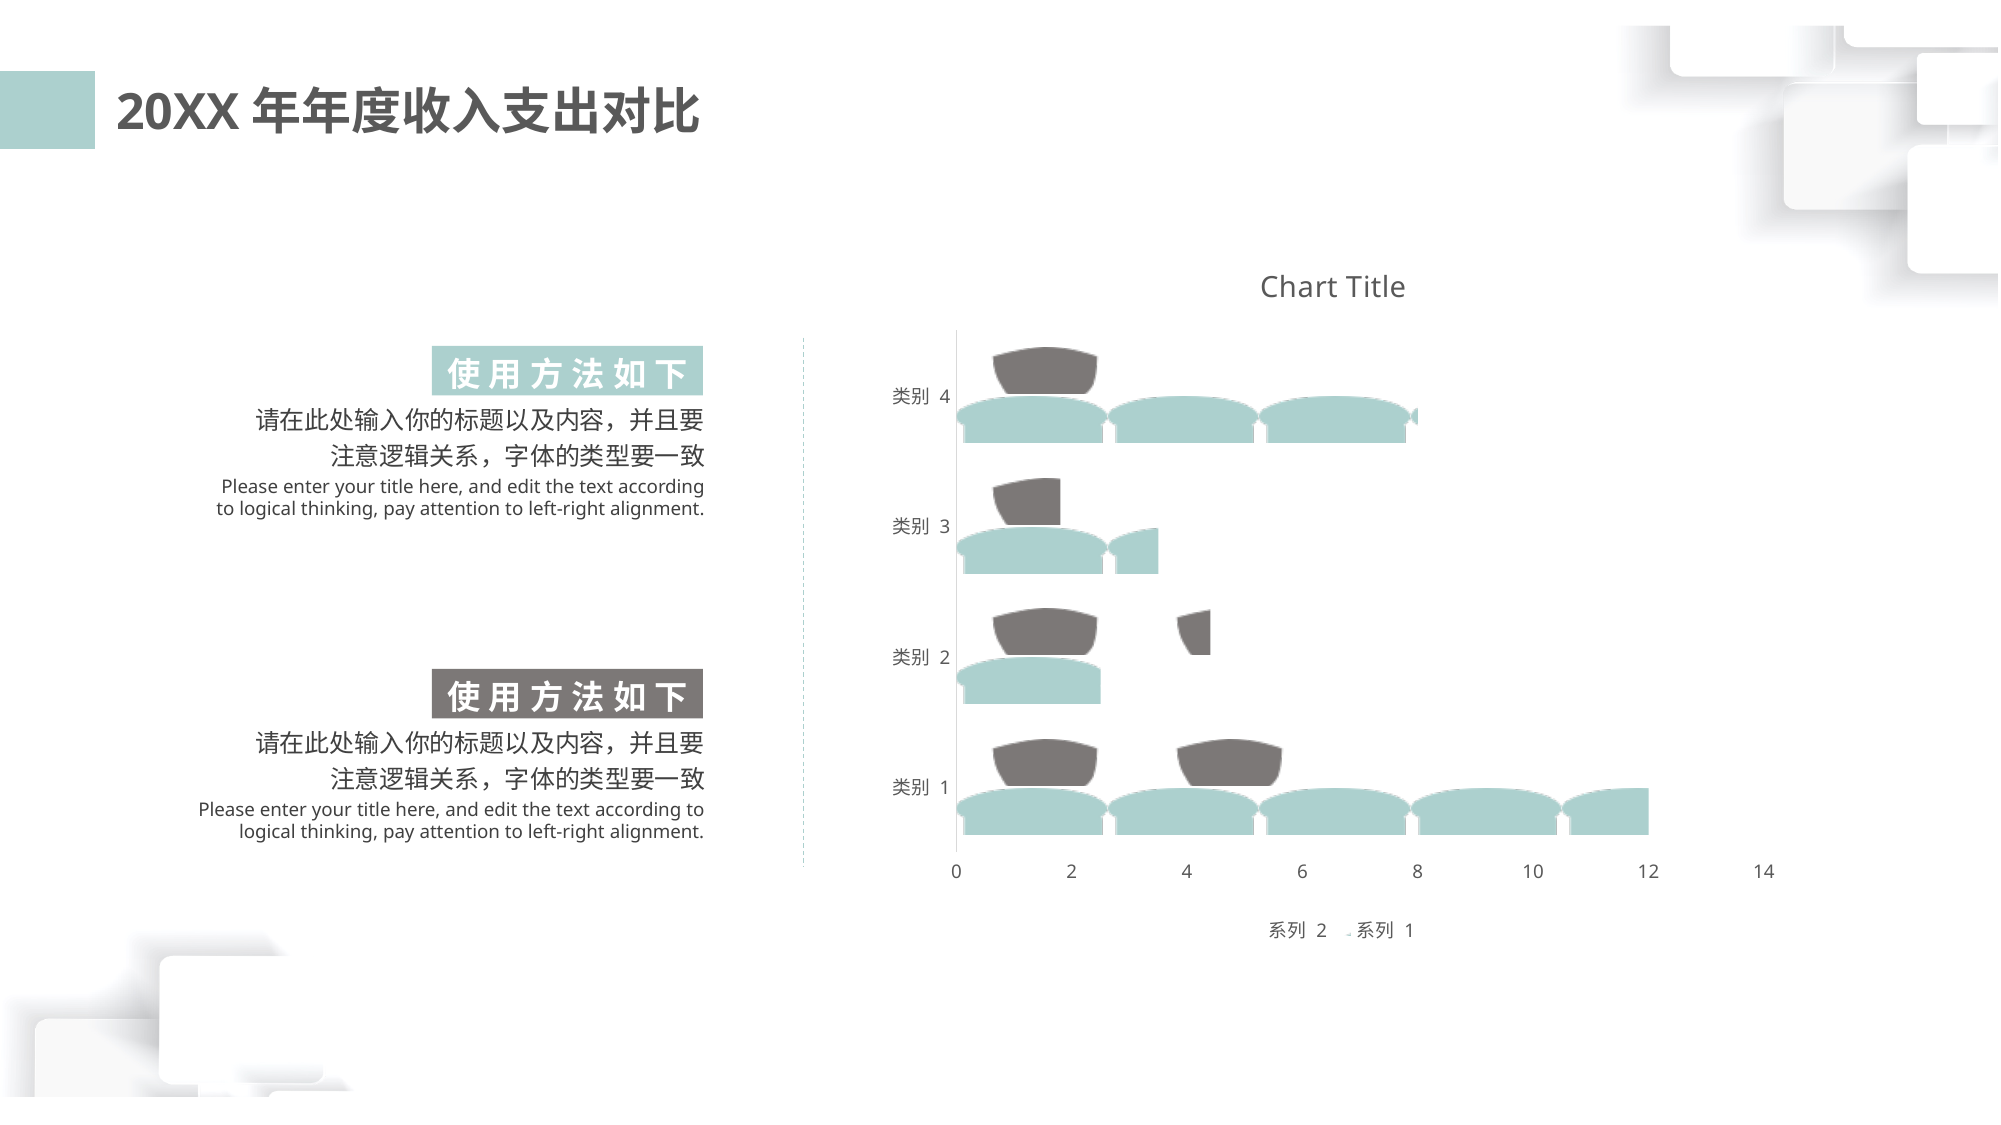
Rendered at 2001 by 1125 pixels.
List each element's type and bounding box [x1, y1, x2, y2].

text_box [0, 23, 2000, 1104]
text_box [158, 668, 720, 874]
text_box [186, 345, 720, 551]
chart [873, 235, 1794, 950]
